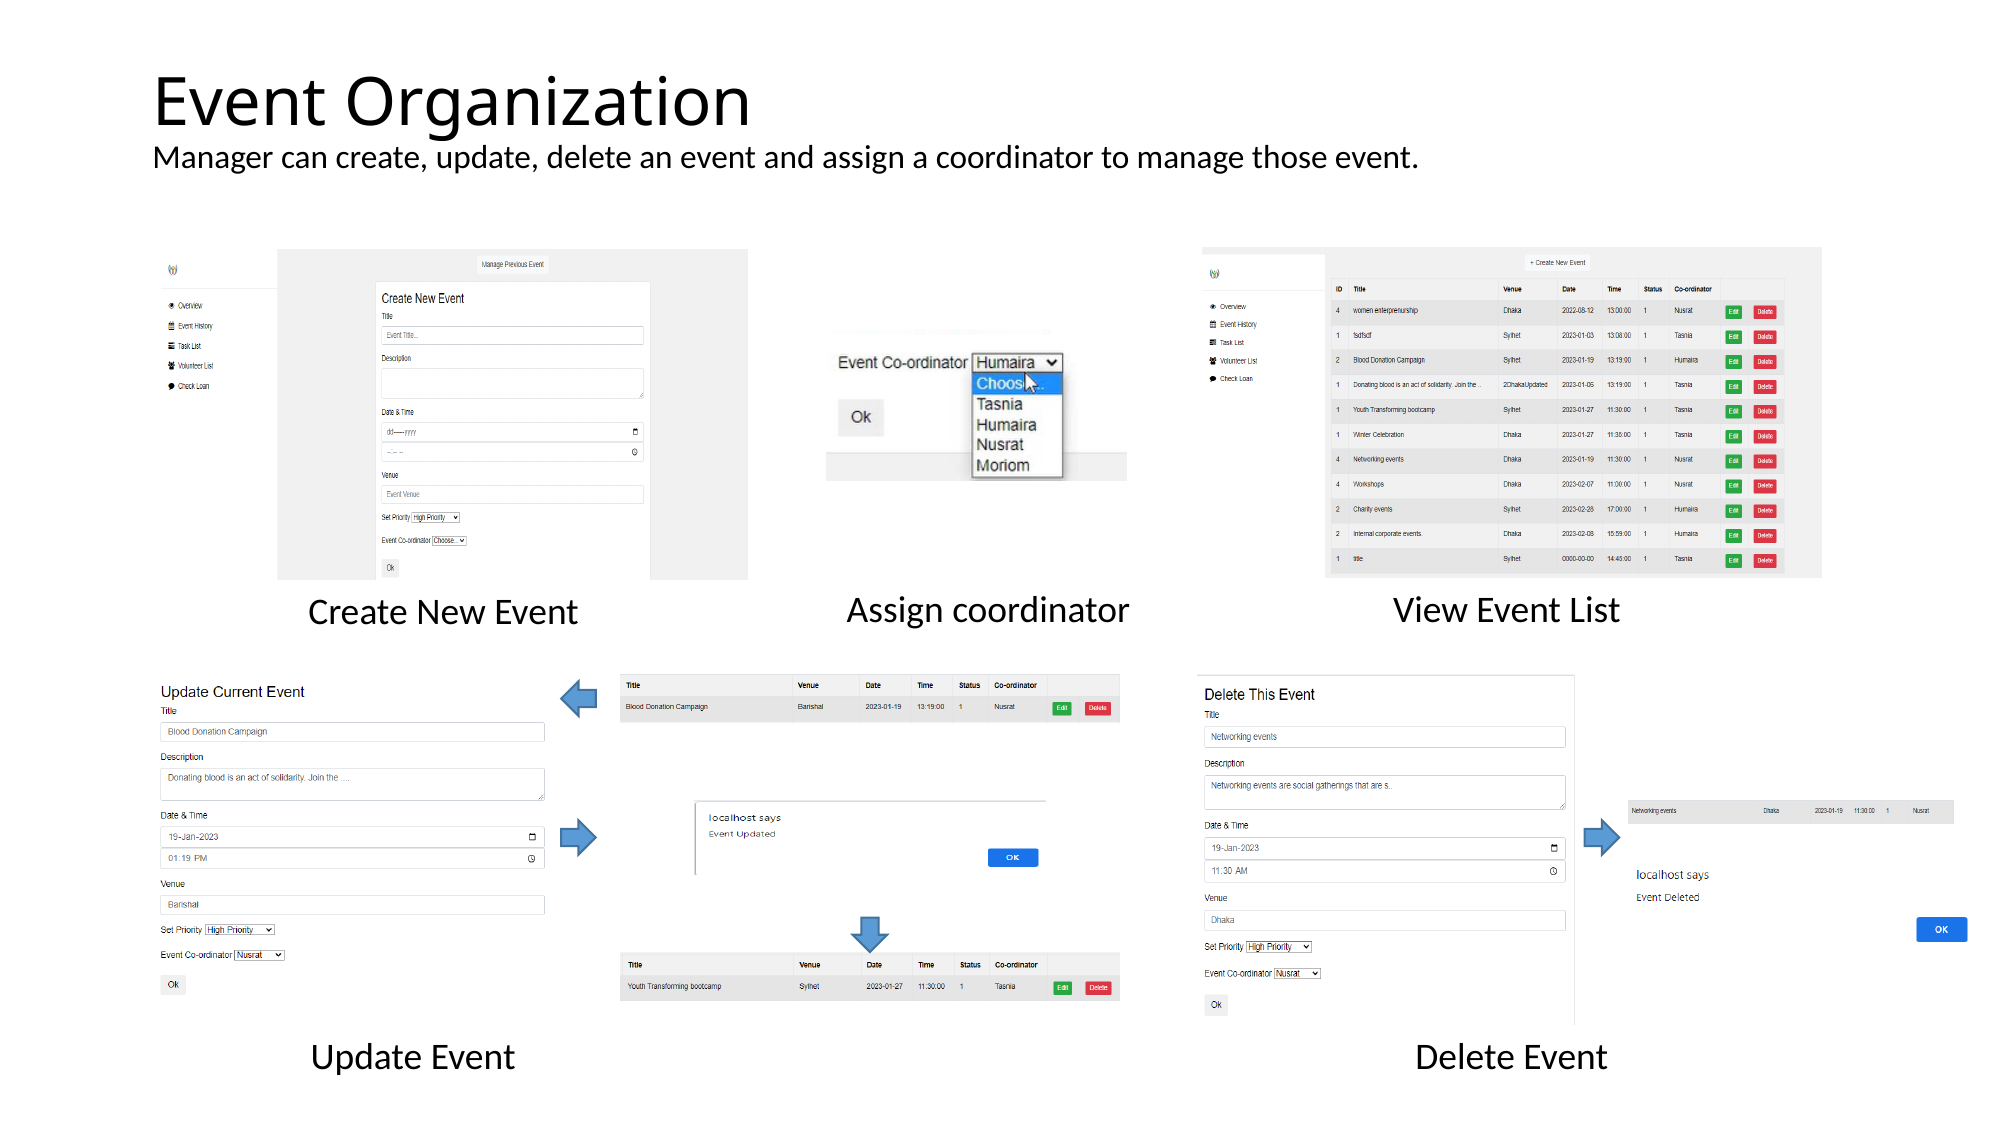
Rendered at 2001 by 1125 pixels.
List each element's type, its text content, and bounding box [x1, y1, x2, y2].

text_box View Event List [1378, 578, 1646, 638]
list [161, 249, 748, 580]
picture [620, 674, 1120, 723]
text_box Delete Event [1400, 1024, 1624, 1085]
text_box [850, 916, 890, 951]
text_box [560, 817, 598, 858]
picture [1628, 799, 1954, 824]
text_box [1583, 817, 1621, 858]
picture [1202, 247, 1822, 578]
picture [620, 951, 1120, 1001]
title Event Organization Manager can create, update, delete an event and assign a coordinator to manage those event. [137, 59, 1863, 184]
text_box Create New Event [293, 580, 631, 640]
picture [154, 674, 552, 1001]
picture [826, 329, 1127, 481]
text_box [559, 678, 597, 719]
picture [1197, 674, 1575, 1025]
picture [1628, 854, 1979, 953]
text_box Assign coordinator [831, 577, 1146, 638]
picture [694, 800, 1046, 875]
text_box Update Event [295, 1024, 561, 1085]
